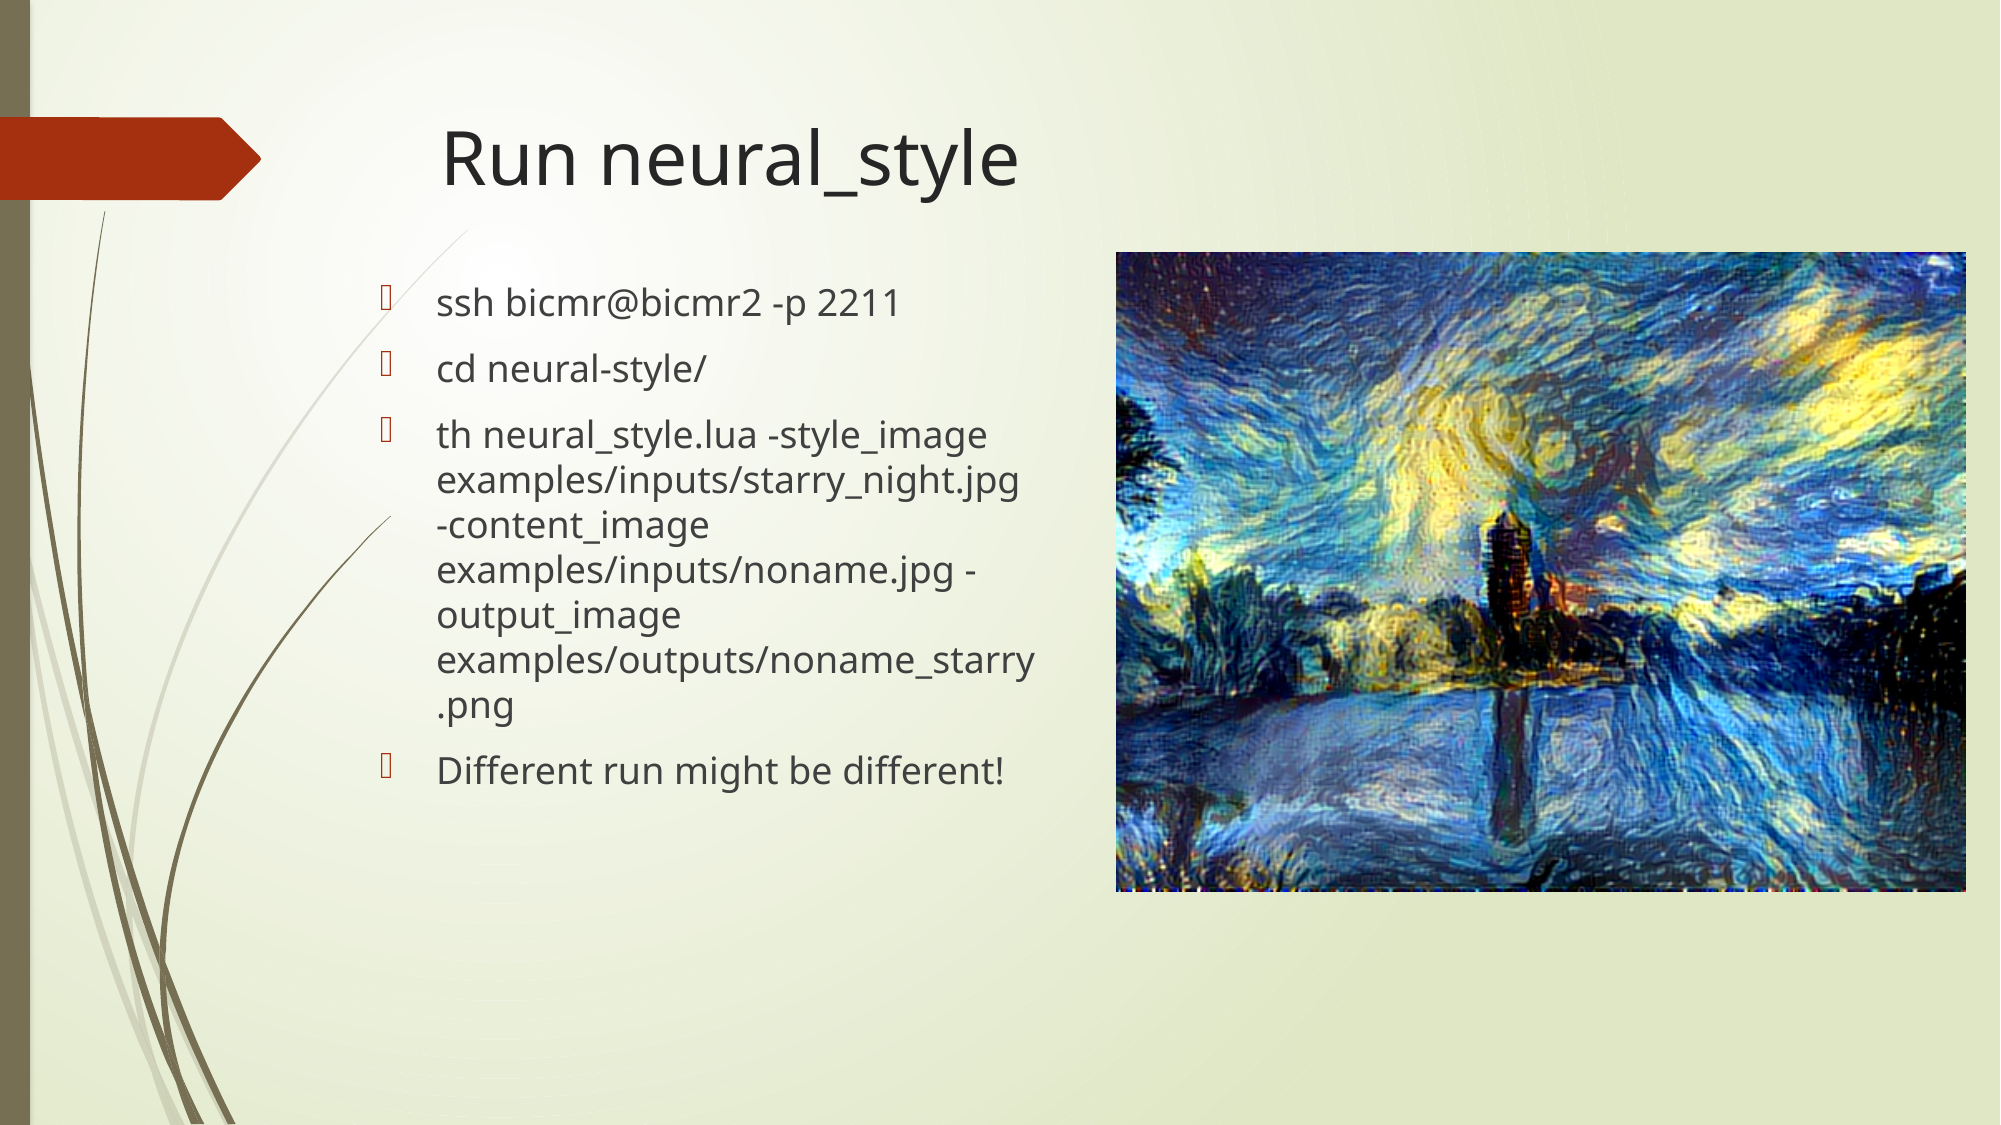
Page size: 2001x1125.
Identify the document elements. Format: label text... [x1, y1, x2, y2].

list ssh bicmr@bicmr2 -p 2211 cd neural-style/ th neural_style.lua -style_image examples/inputs/starry_night.jpg -content_image examples/inputs/noname.jpg -output_image examples/outputs/noname_starry.png Different run might be different! [364, 271, 1057, 892]
picture [1116, 252, 1966, 892]
title Run neural_style [425, 102, 1888, 313]
